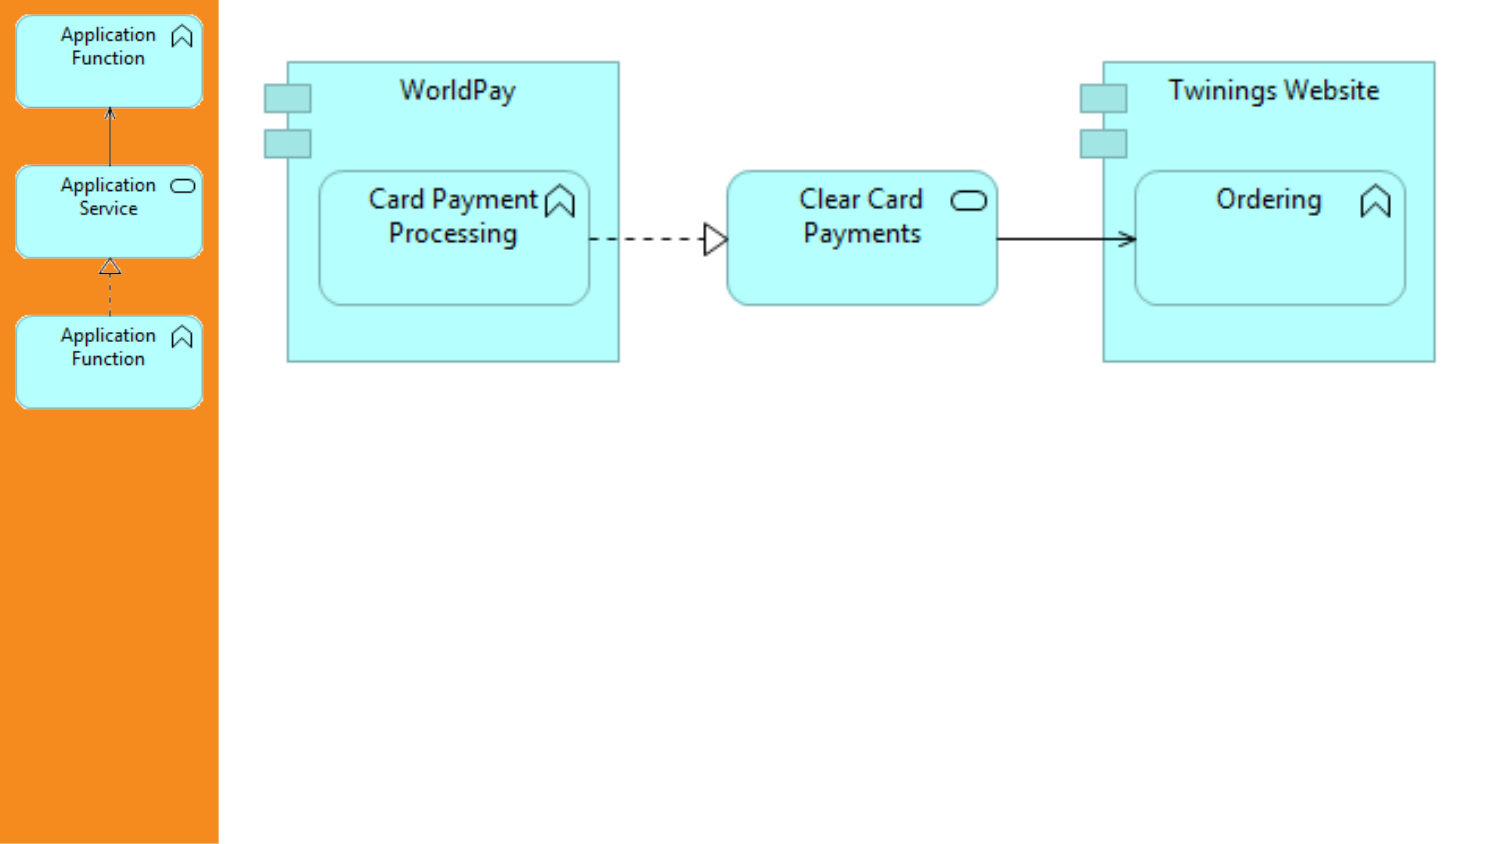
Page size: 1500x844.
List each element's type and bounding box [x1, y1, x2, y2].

picture [241, 38, 1459, 386]
picture [0, 0, 219, 426]
